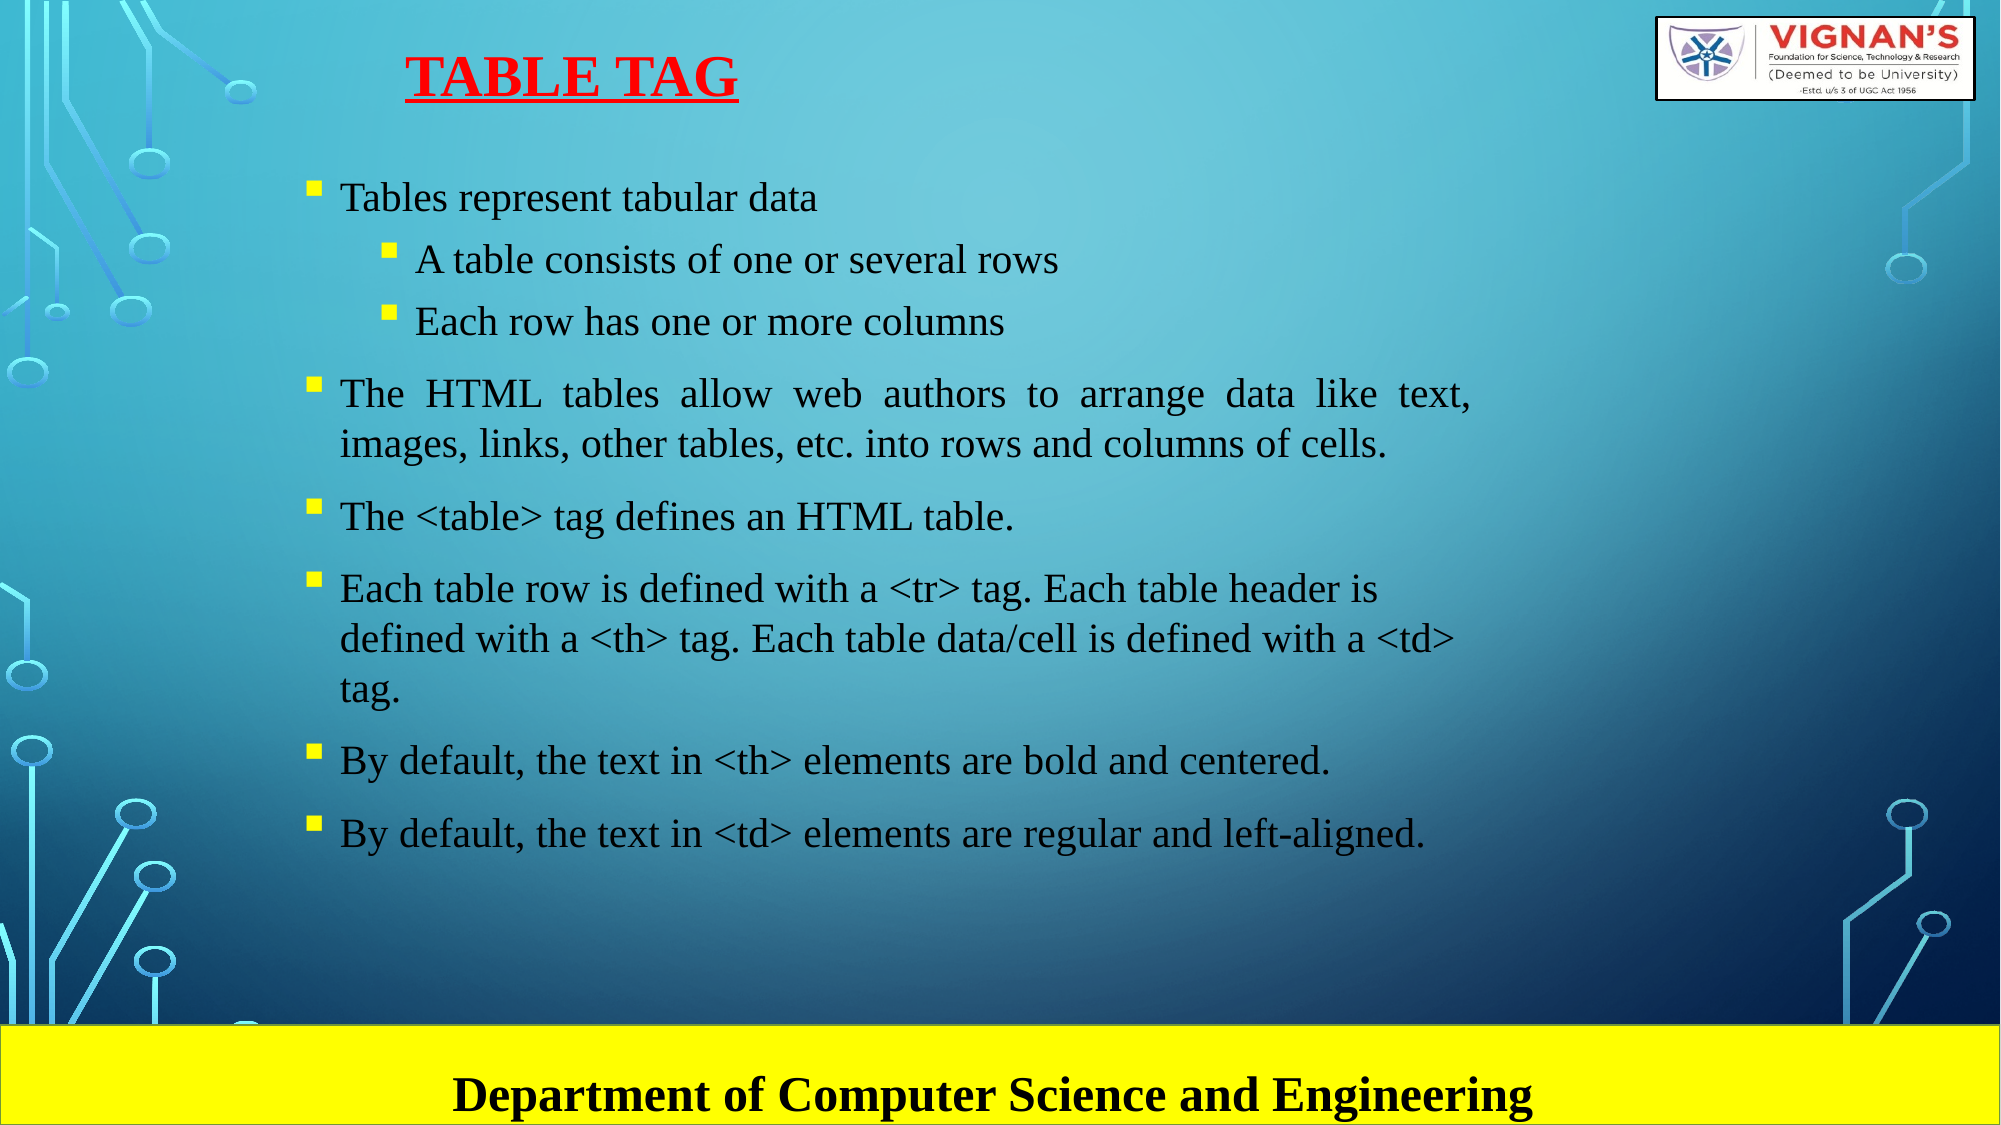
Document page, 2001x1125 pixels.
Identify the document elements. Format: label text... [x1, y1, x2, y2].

list Tables represent tabular data A table consists of one or several rows Each row has one or more columns The HTML tables allow web authors to arrange data like text, images, links, other tables, etc. into rows and columns of cells. The <table> tag defines an HTML table. Each table row is defined with a <tr> tag. Each table header is defined with a <th> tag. Each table data/cell is defined with a <td> tag. By default, the text in <th> elements are bold and centered. By default, the text in <td> elements are regular and left-aligned. [287, 162, 1488, 992]
picture [1658, 18, 1973, 99]
title TABLE TAG [390, 37, 1610, 188]
